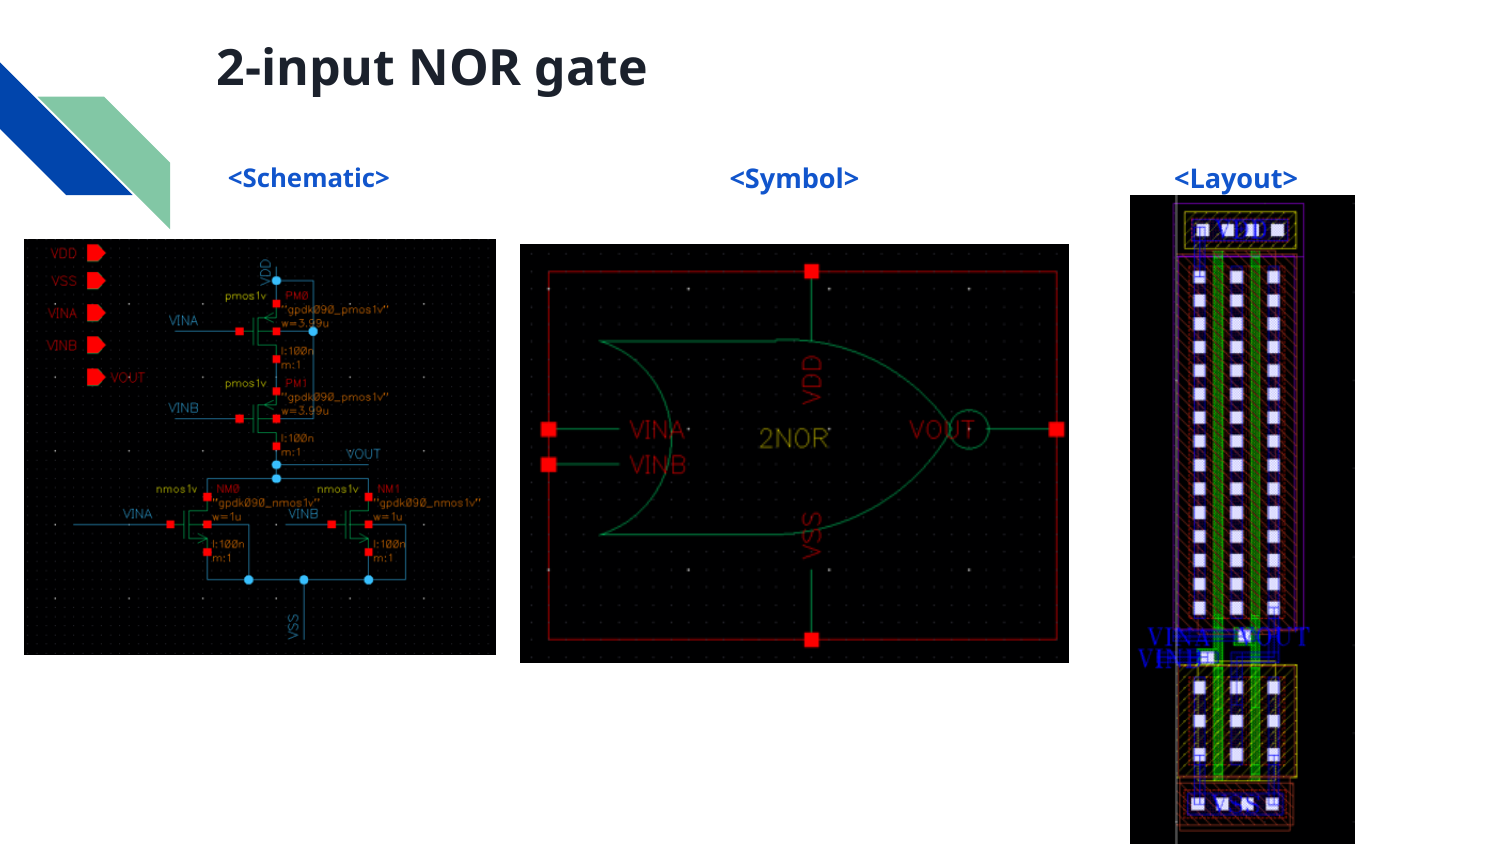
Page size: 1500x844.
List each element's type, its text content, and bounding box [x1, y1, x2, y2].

picture [1129, 194, 1355, 844]
picture [24, 239, 496, 655]
list <Symbol> [714, 139, 910, 215]
picture [519, 244, 1069, 663]
list <Schematic> [212, 139, 409, 215]
title 2-input NOR gate [188, 17, 1344, 168]
list <Layout> [1159, 139, 1355, 194]
